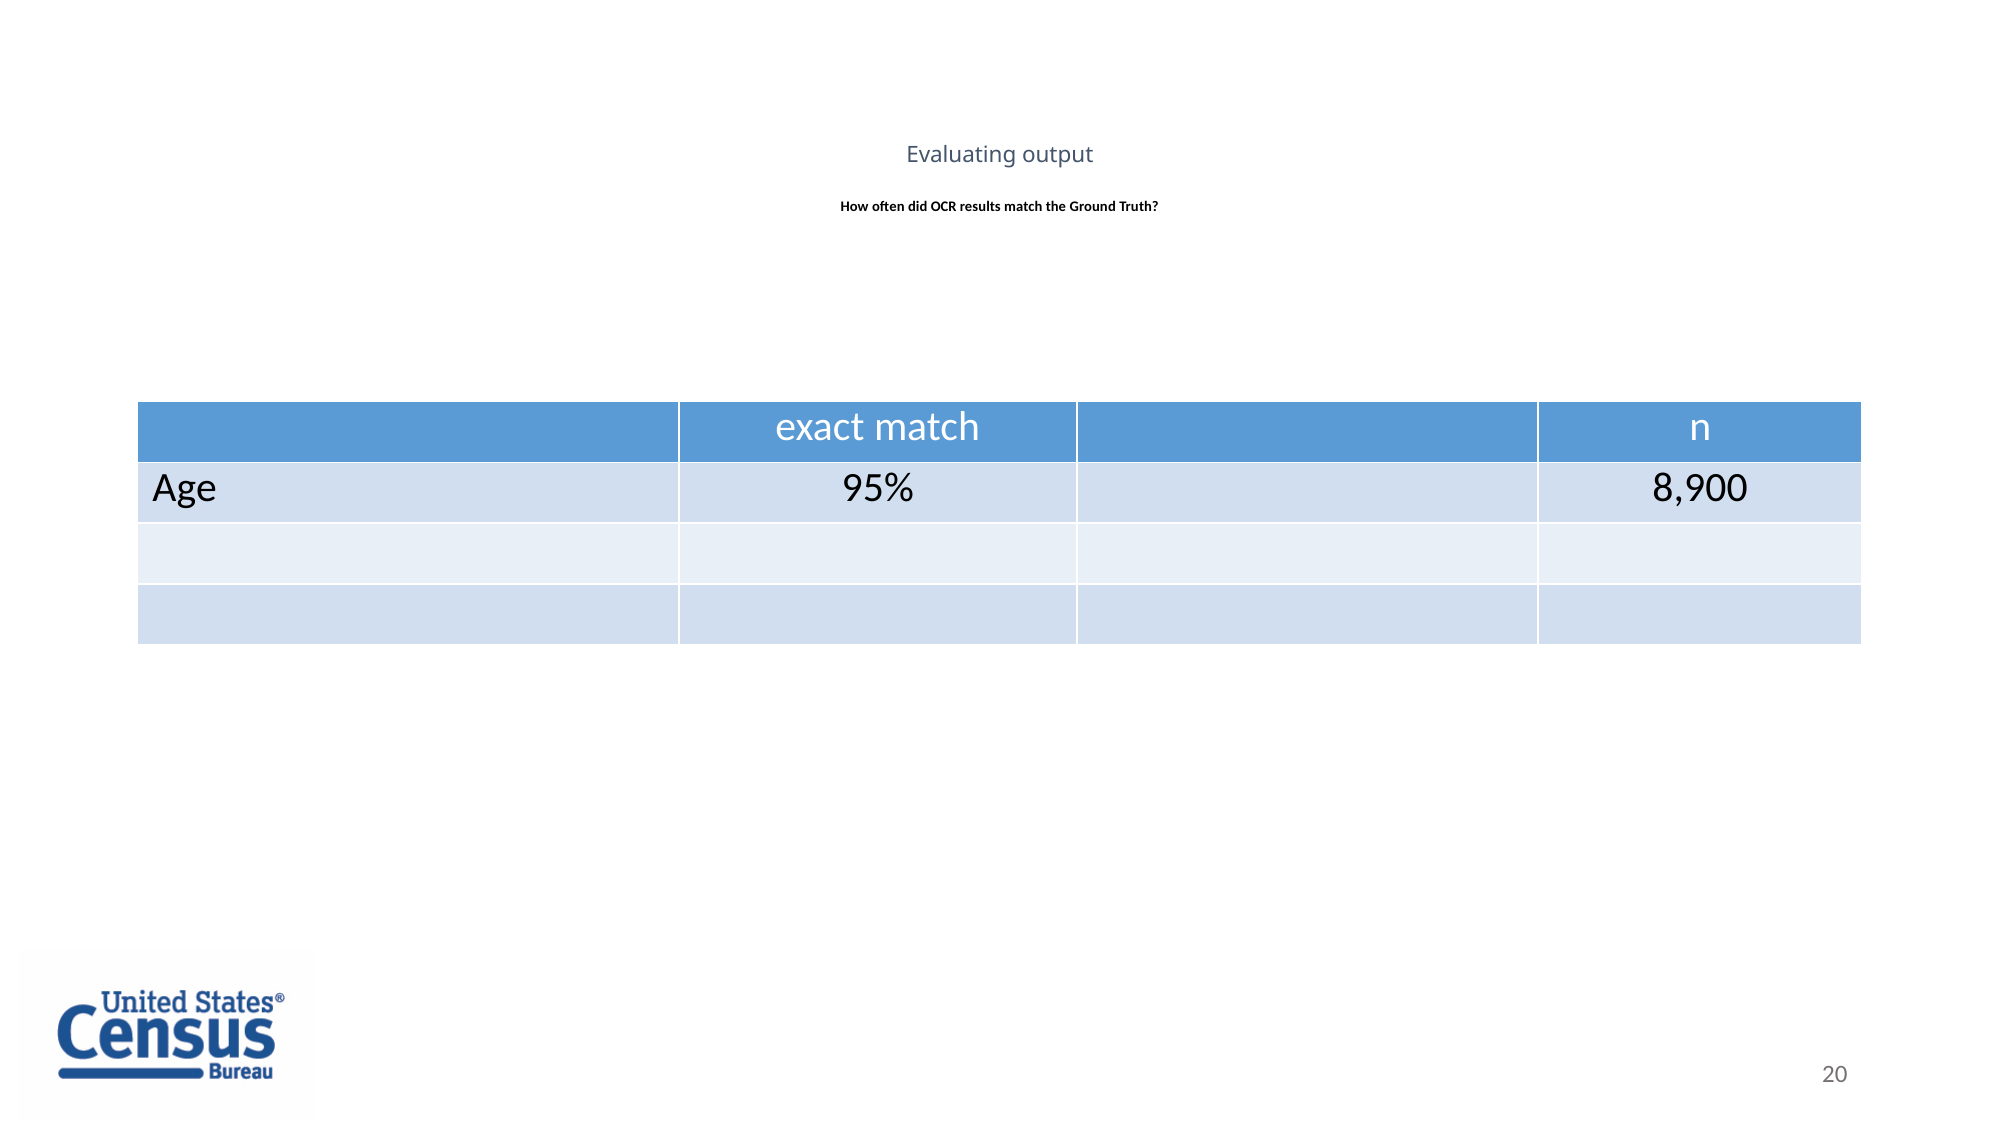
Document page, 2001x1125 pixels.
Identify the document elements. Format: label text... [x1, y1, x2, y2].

table_header [1078, 402, 1537, 462]
table_header exact match [680, 402, 1076, 462]
table_cell [138, 524, 678, 583]
title Evaluating output How often did OCR results match the Ground Truth? [137, 134, 1863, 223]
table_cell [1078, 524, 1537, 583]
table_cell 8,900 [1539, 463, 1861, 522]
table_cell [680, 524, 1076, 583]
table_cell [1078, 463, 1537, 522]
text_box 20 [1412, 1042, 1863, 1103]
table_cell [1539, 524, 1861, 583]
table_cell [1078, 585, 1537, 644]
table_header n [1539, 402, 1861, 462]
table_header [138, 402, 678, 462]
table_cell [1539, 585, 1861, 644]
picture [18, 950, 316, 1120]
table_cell Age [138, 463, 678, 522]
table_cell [680, 585, 1076, 644]
table_cell [138, 585, 678, 644]
table_cell 95% [680, 463, 1076, 522]
